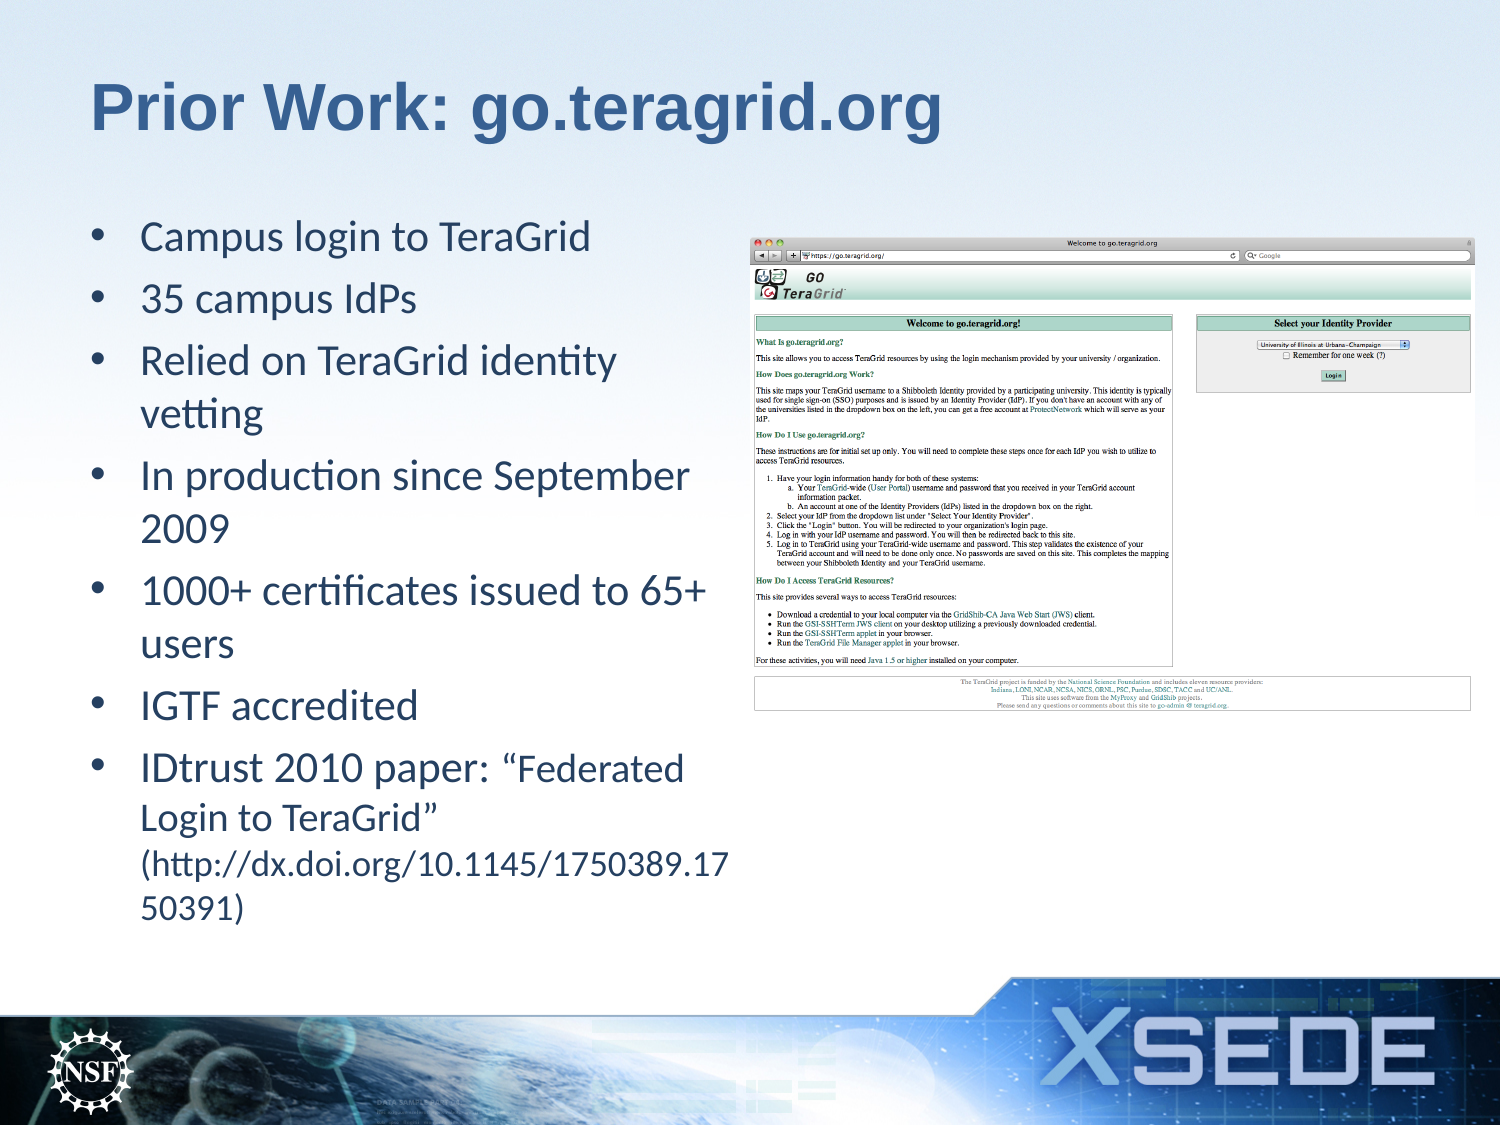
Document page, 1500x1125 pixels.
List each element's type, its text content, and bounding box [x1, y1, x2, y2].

picture [0, 0, 1500, 1125]
list Campus login to TeraGrid 35 campus IdPs Relied on TeraGrid identity vetting In production since September 2009 1000+ certificates issued to 65+ users IGTF accredited IDtrust 2010 paper: “Federated Login to TeraGrid” (http://dx.doi.org/10.1145/1750389.1750391) [75, 200, 750, 943]
title Prior Work: go.teragrid.org [75, 45, 1425, 163]
